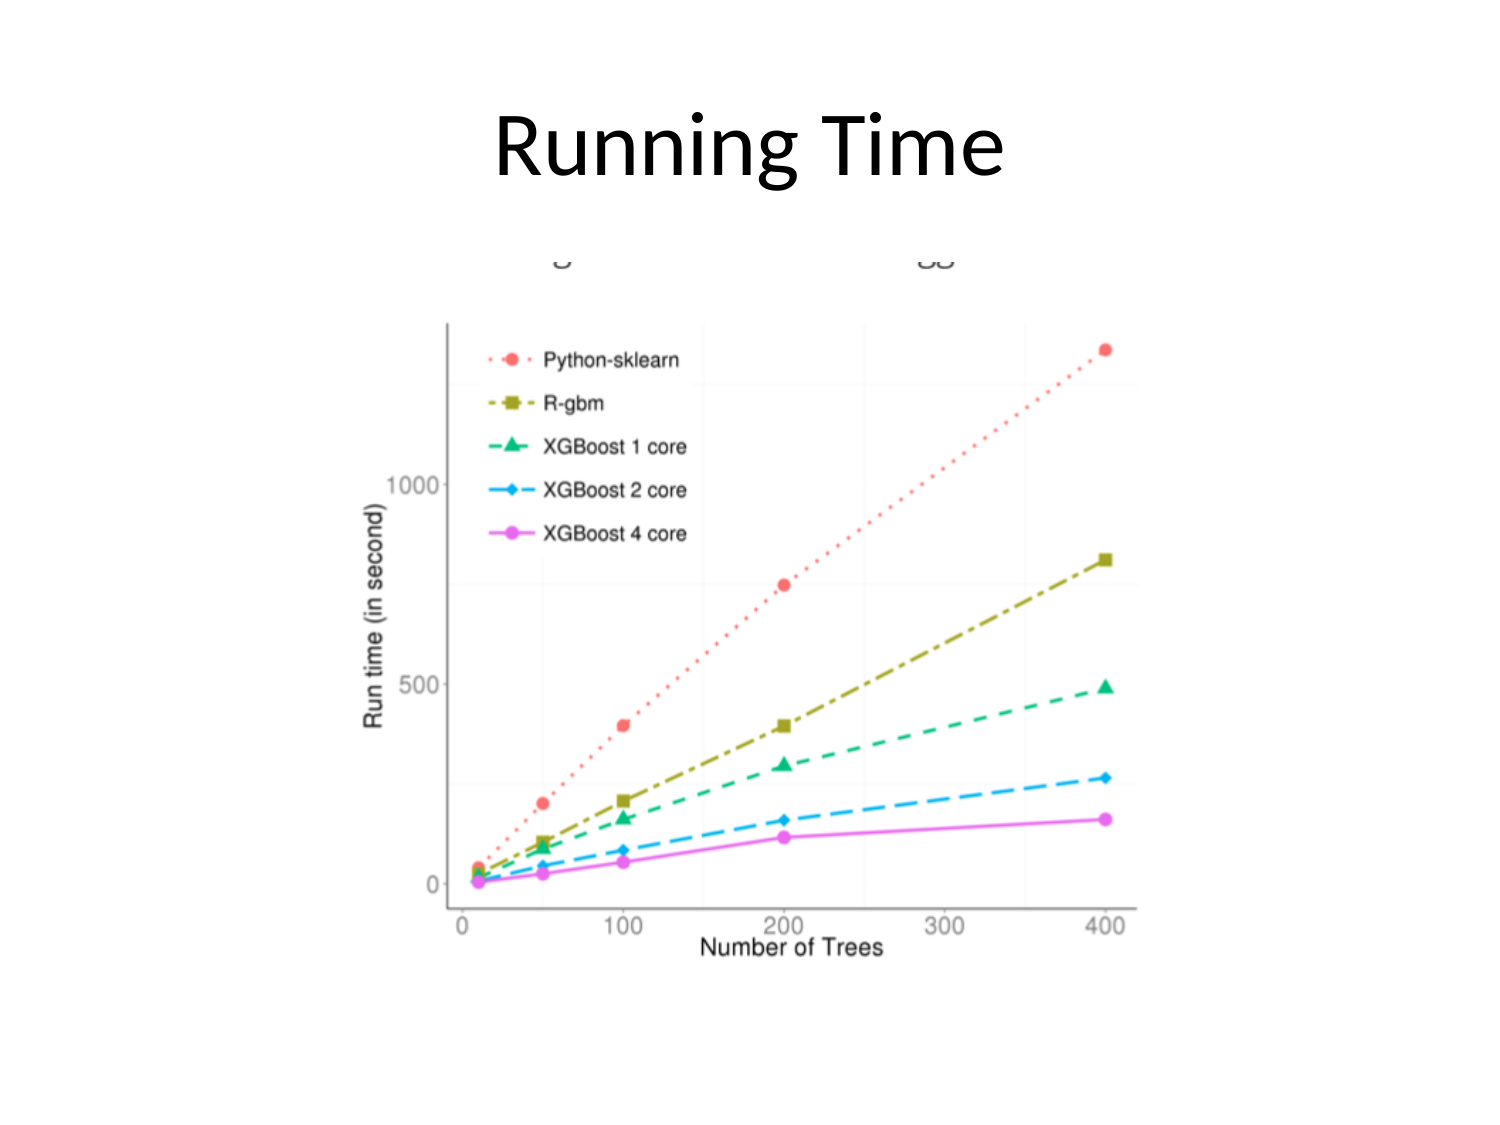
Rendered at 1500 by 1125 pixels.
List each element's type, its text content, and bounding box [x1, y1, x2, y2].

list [319, 262, 1181, 1006]
title Running Time [75, 45, 1425, 233]
